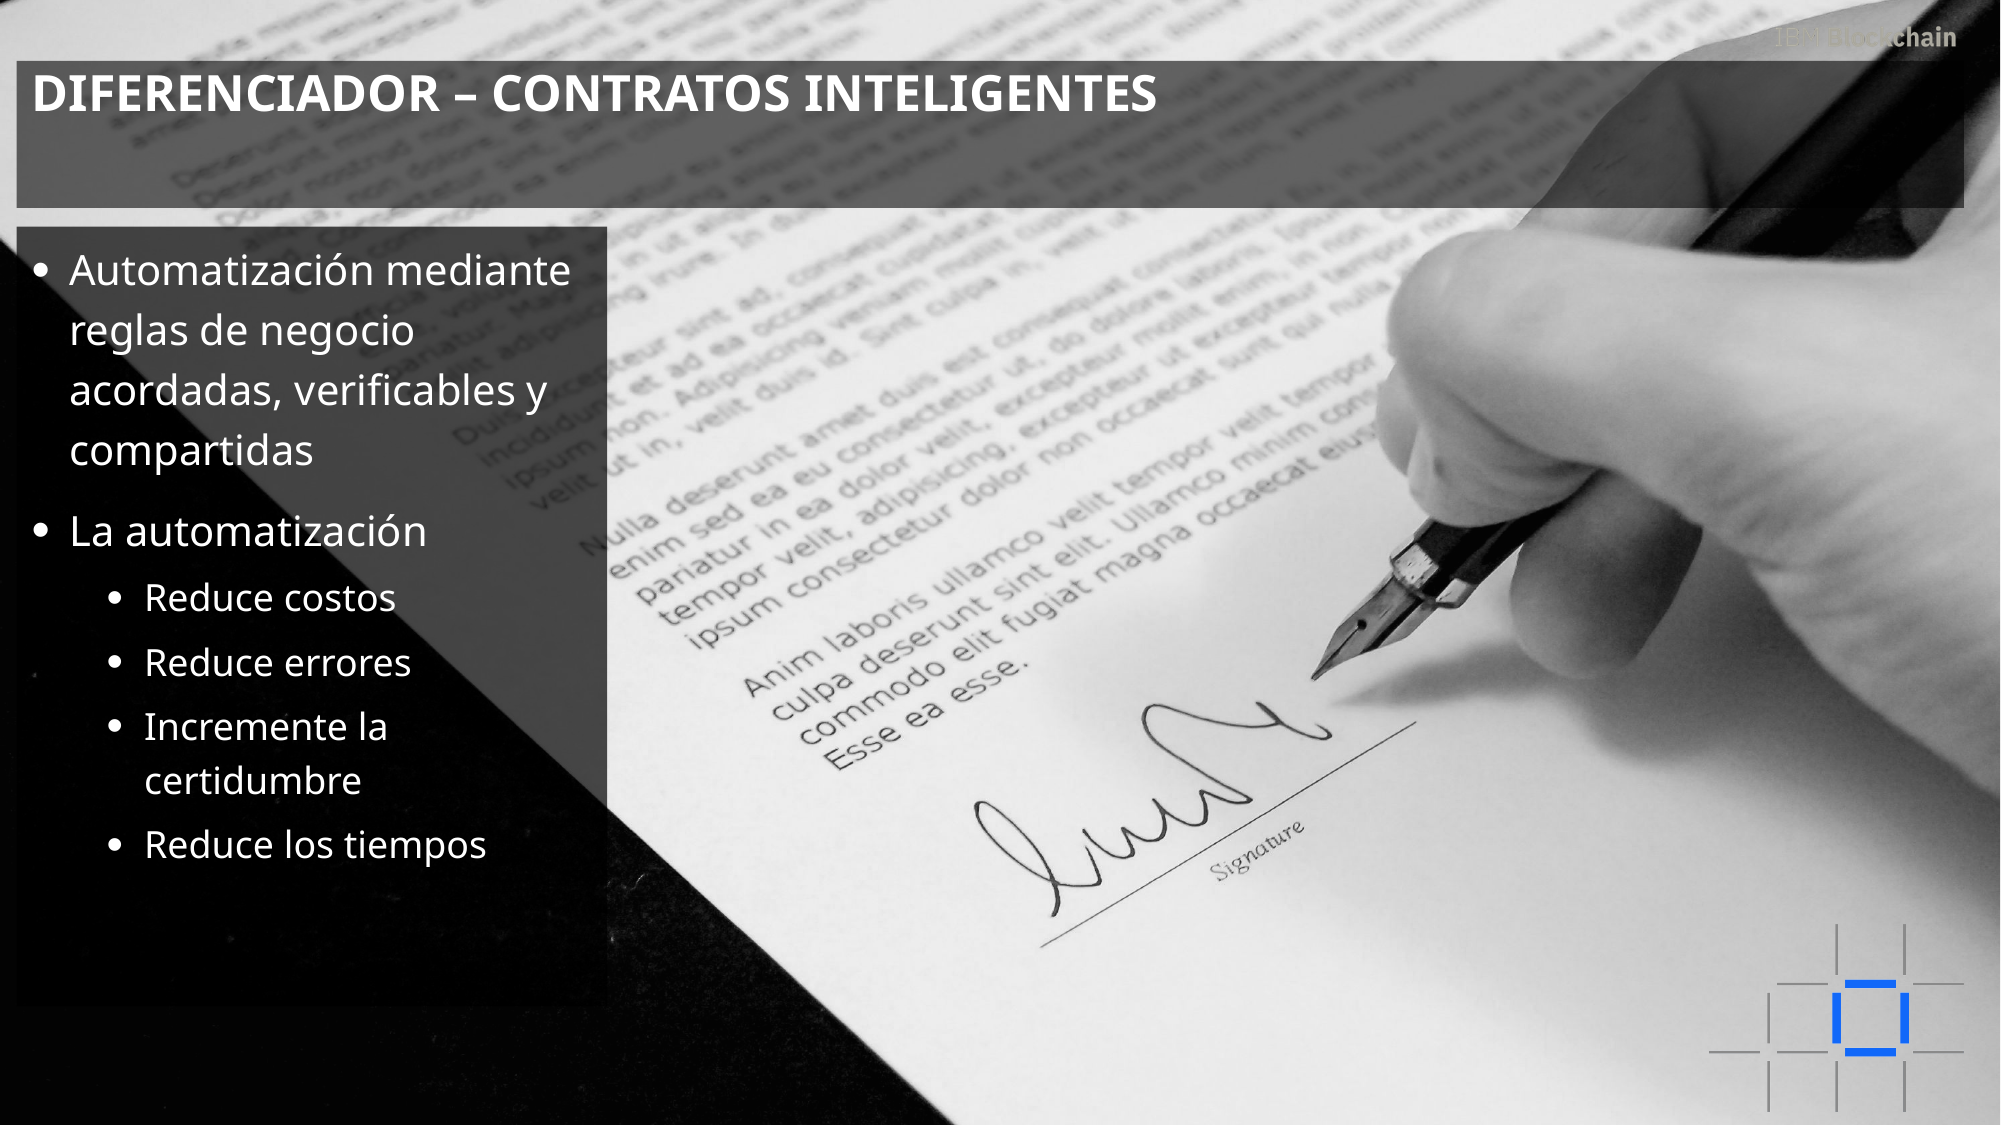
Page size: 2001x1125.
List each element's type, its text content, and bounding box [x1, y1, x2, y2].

picture [0, 0, 2001, 1125]
list Automatización mediante reglas de negocio acordadas, verificables y compartidas La automatización Reduce costos Reduce errores Incremente la certidumbre Reduce los tiempos [16, 226, 608, 1007]
title DiferenciadoR – contratos inteligentes [16, 60, 1964, 208]
